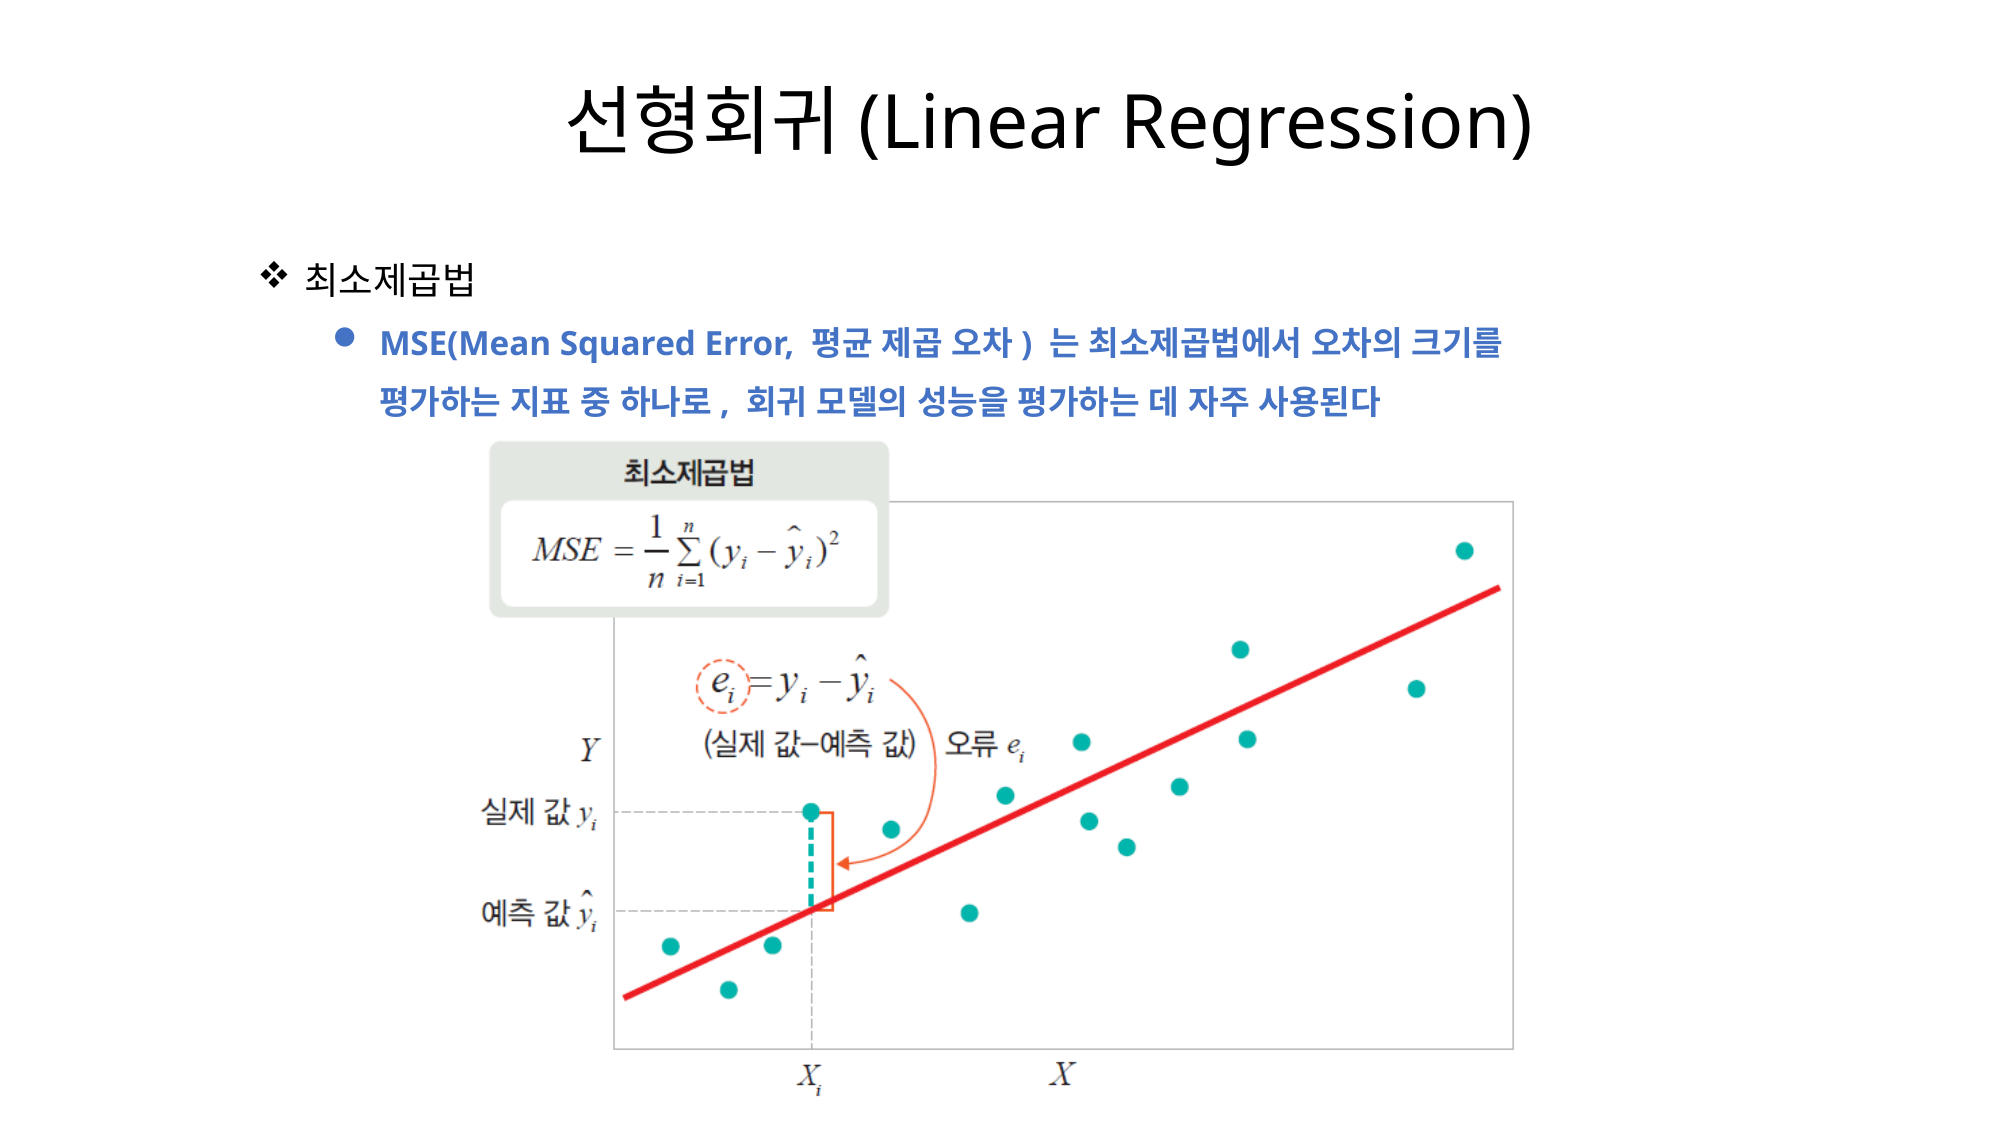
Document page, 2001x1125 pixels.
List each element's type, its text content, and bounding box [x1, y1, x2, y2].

text_box 최소제곱법 MSE(Mean Squared Error, 평균 제곱 오차) 는 최소제곱법에서 오차의 크기를 평가하는 지표 중 하나로, 회귀 모델의 성능을 평가하는 데 자주 사용된다 [242, 226, 1569, 443]
picture [470, 424, 1533, 1111]
text_box 선형회귀(Linear Regression) [550, 65, 1665, 171]
